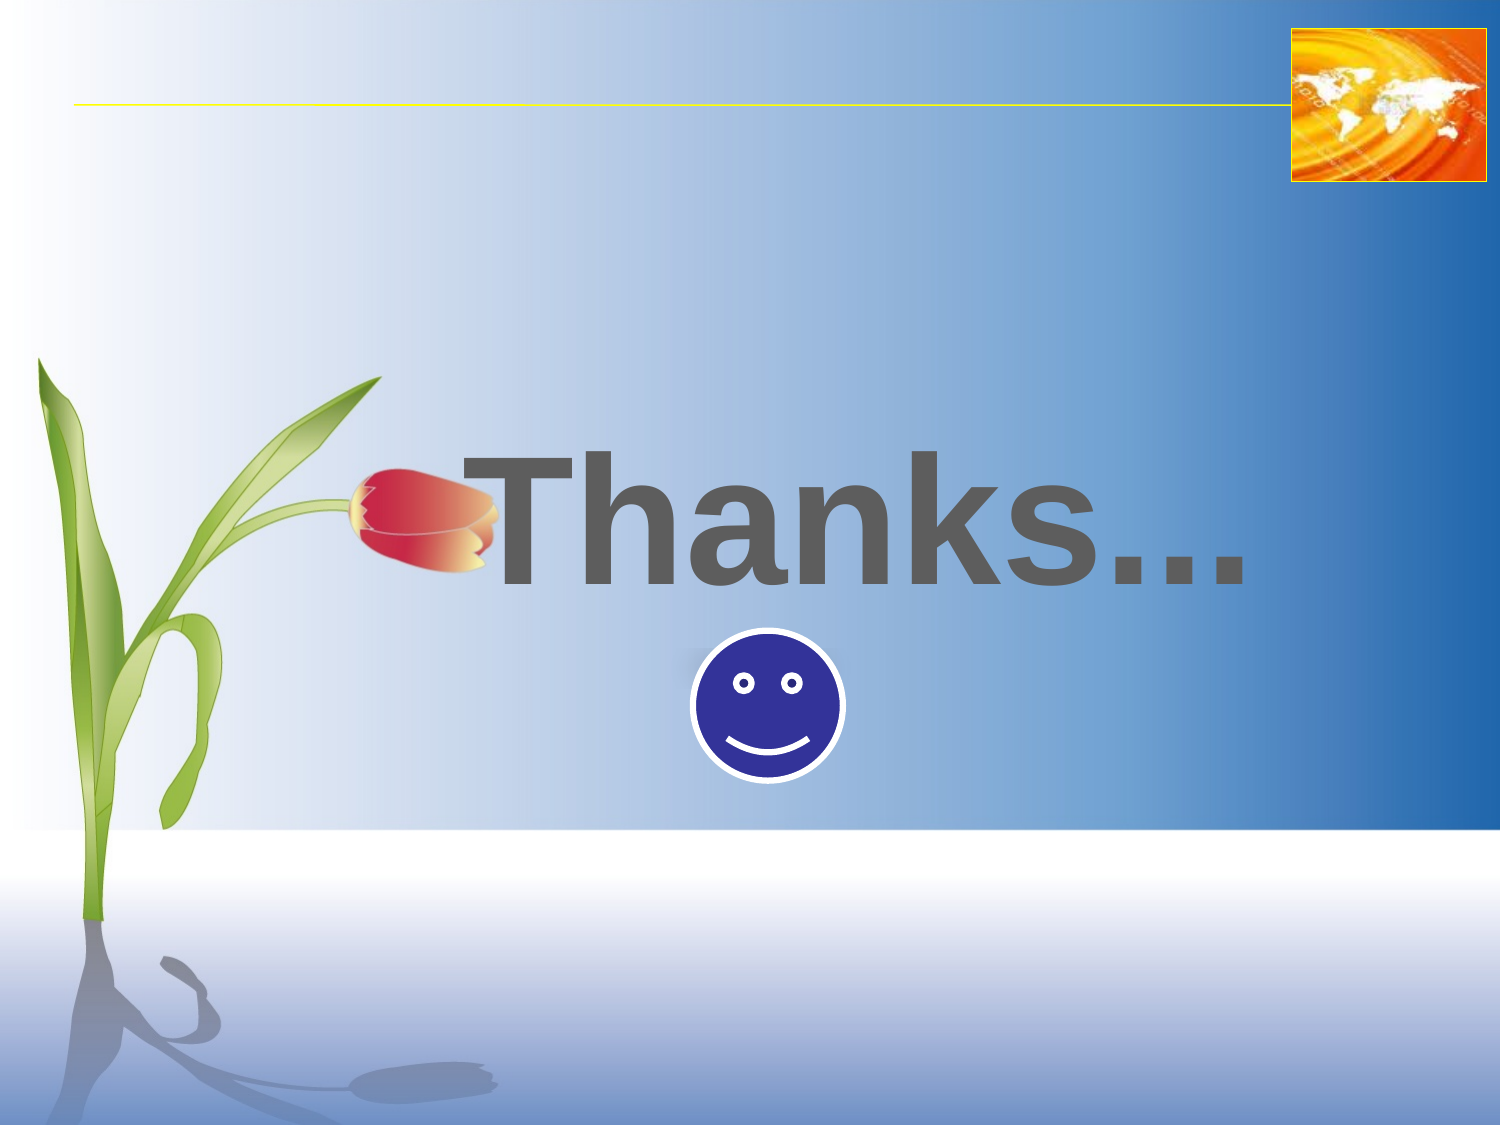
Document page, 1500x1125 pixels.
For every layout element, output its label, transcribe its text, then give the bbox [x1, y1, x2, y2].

text_box [689, 627, 847, 784]
picture [0, 0, 1500, 1125]
text_box Thanks... [447, 393, 1272, 629]
